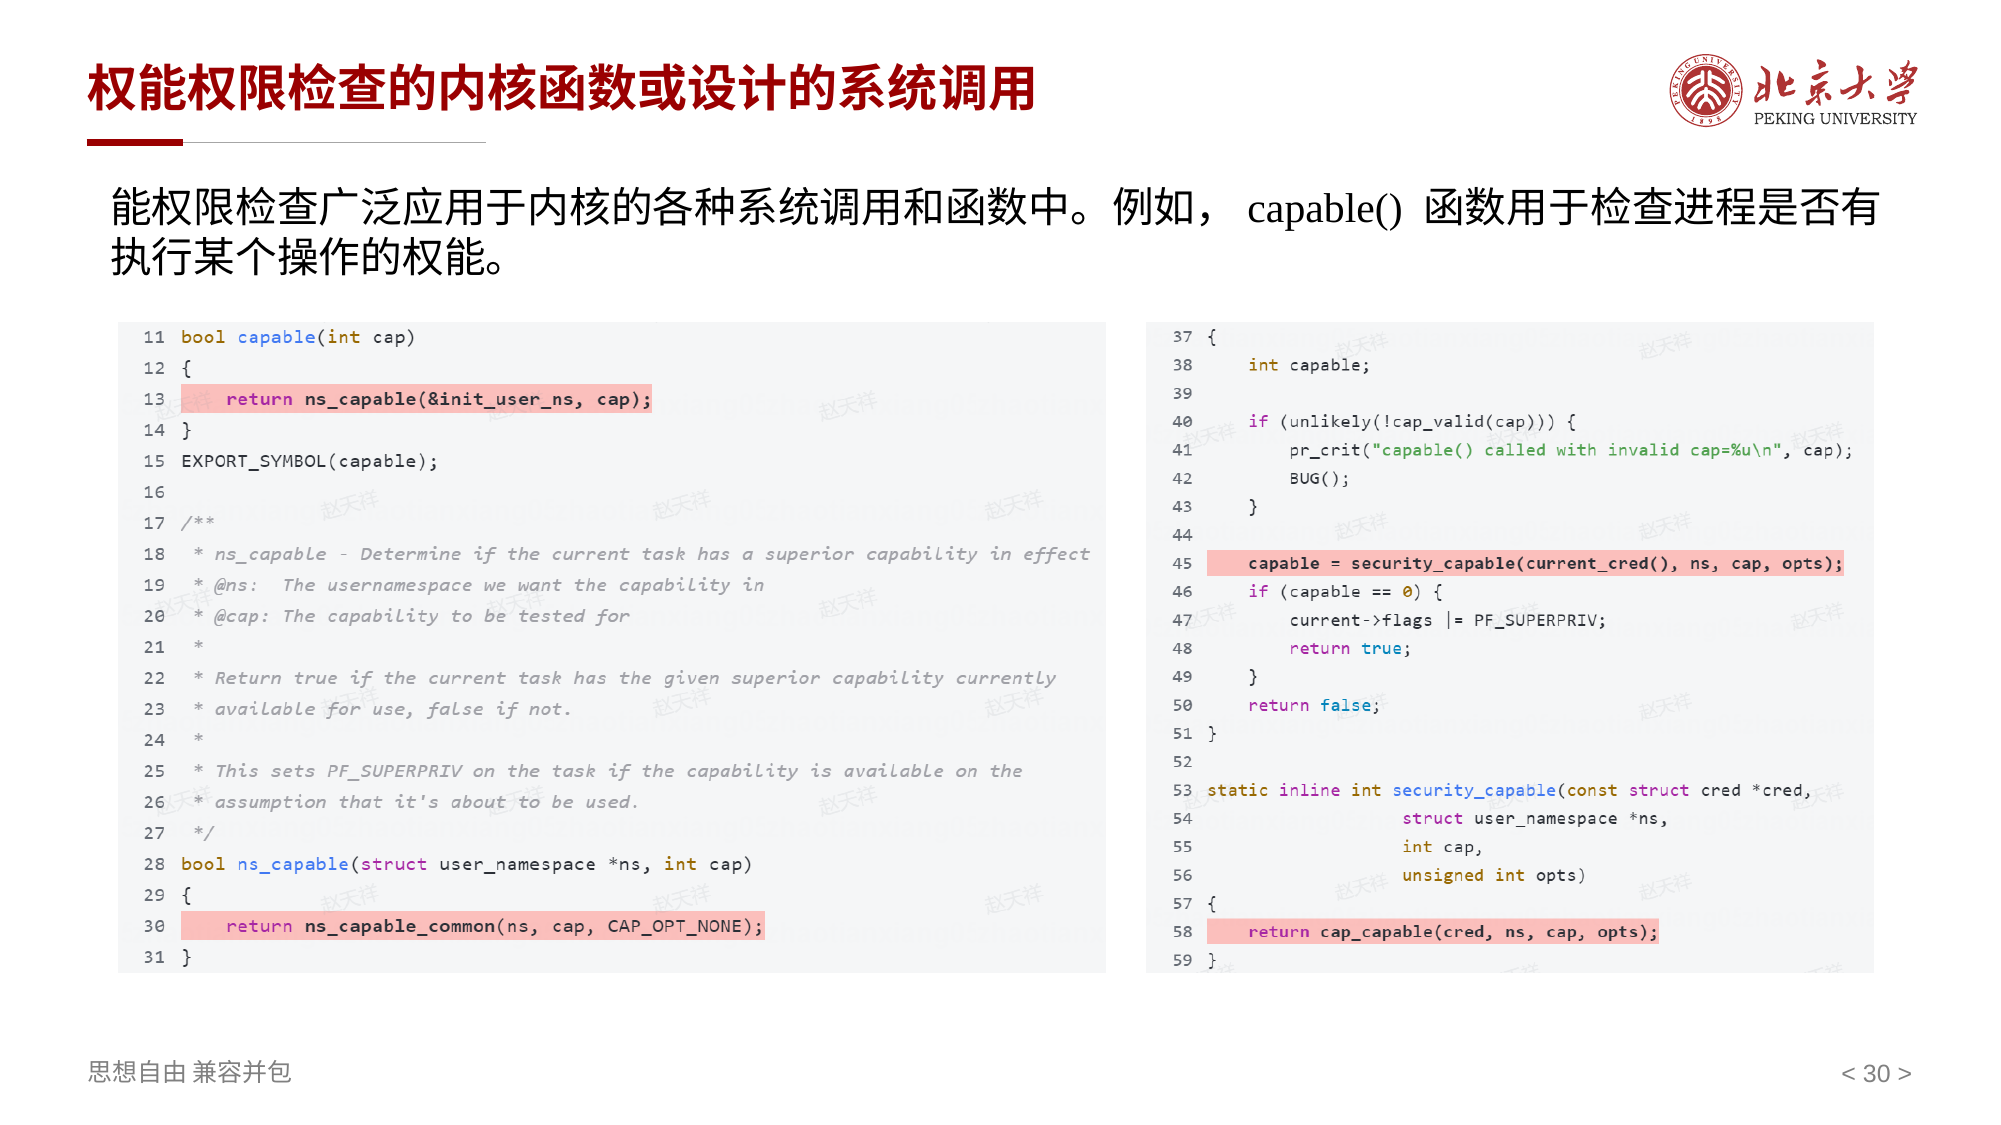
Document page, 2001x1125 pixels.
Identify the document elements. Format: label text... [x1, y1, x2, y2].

picture [118, 322, 1106, 973]
picture [1146, 322, 1874, 973]
title 权能权限检查的内核函数或设计的系统调用 [72, 39, 1559, 142]
text_box 能权限检查广泛应用于内核的各种系统调用和函数中。例如，capable() 函数用于检查进程是否有执行某个操作的权能。 [95, 173, 1900, 289]
slide_number < > [1477, 1048, 1928, 1097]
